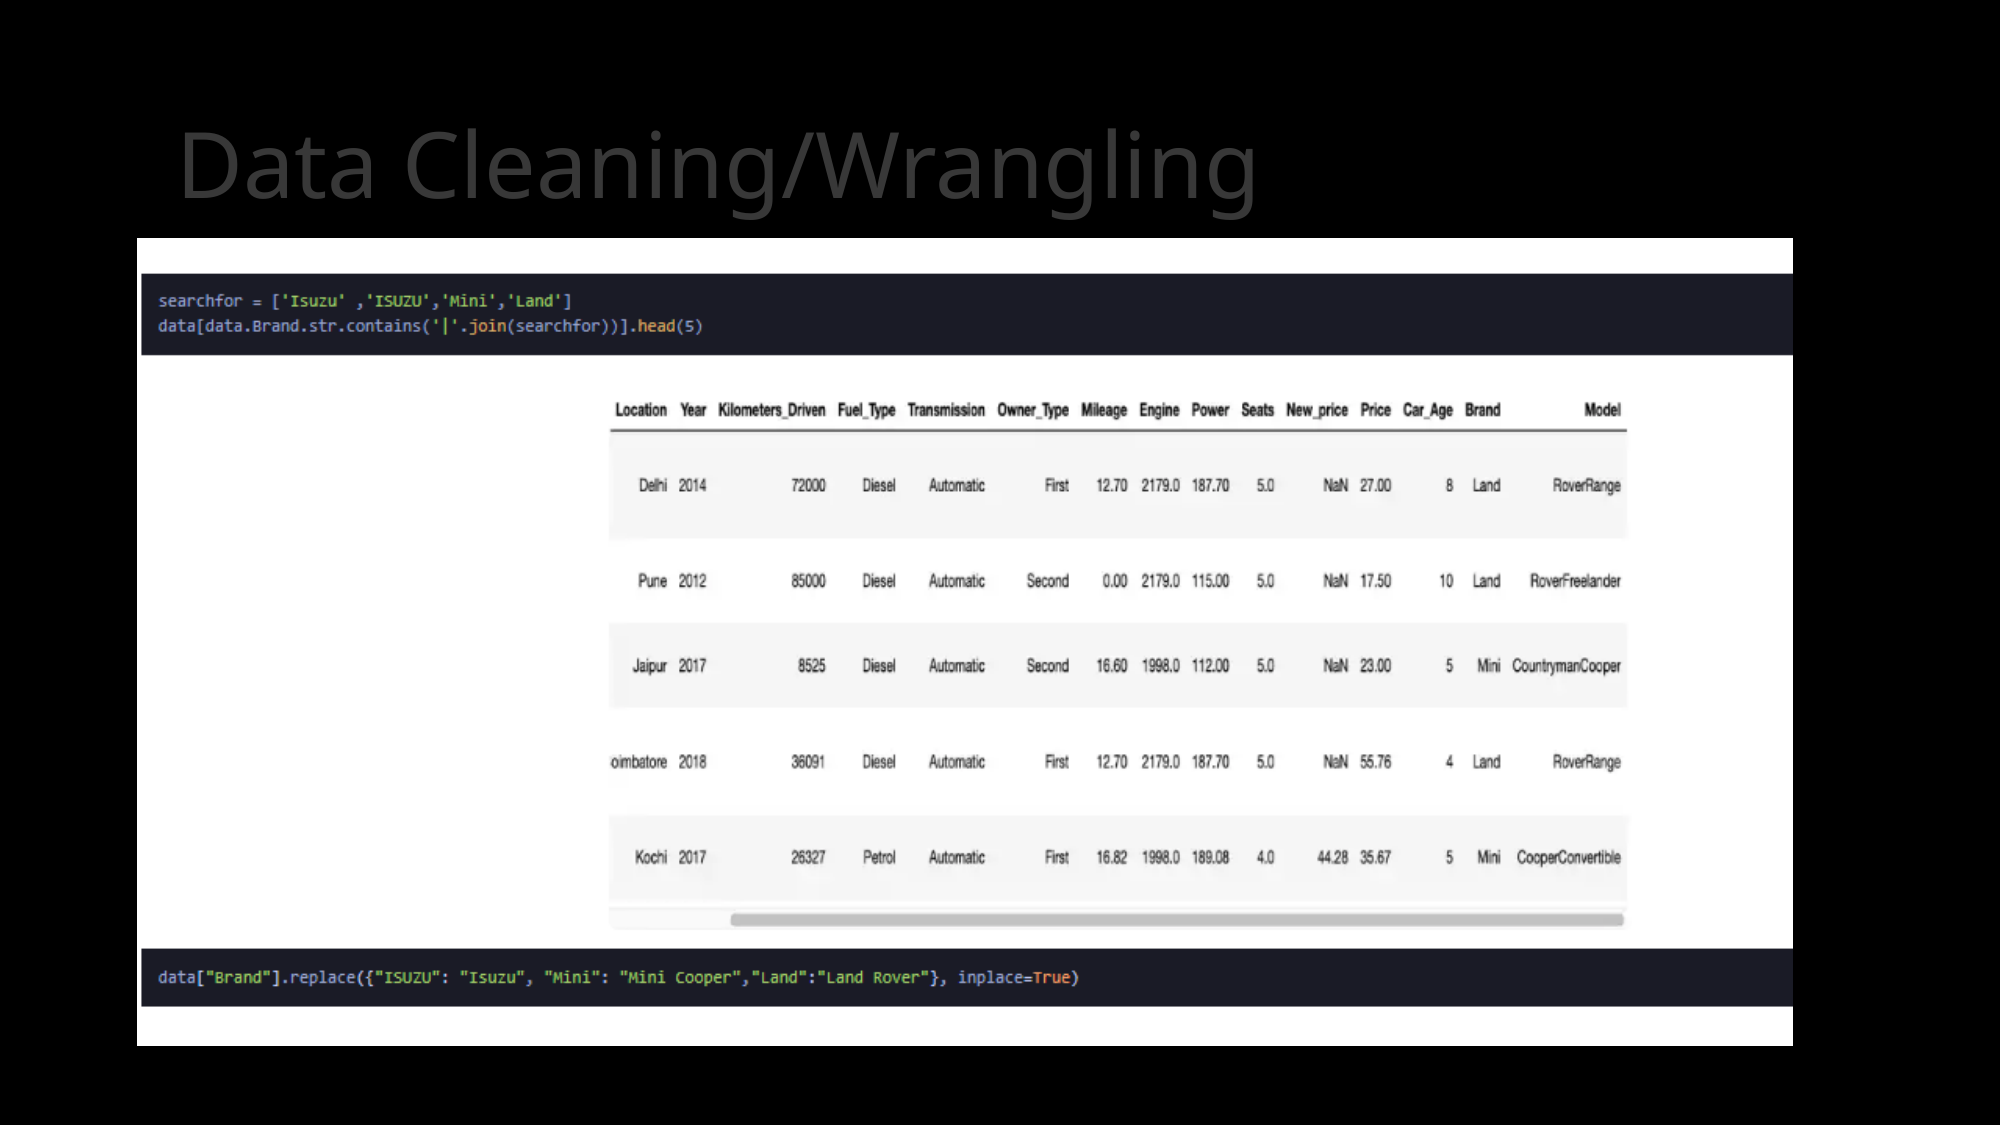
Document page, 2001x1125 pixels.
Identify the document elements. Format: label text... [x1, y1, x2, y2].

picture [136, 238, 1793, 1046]
title Data Cleaning/Wrangling [137, 59, 1863, 278]
